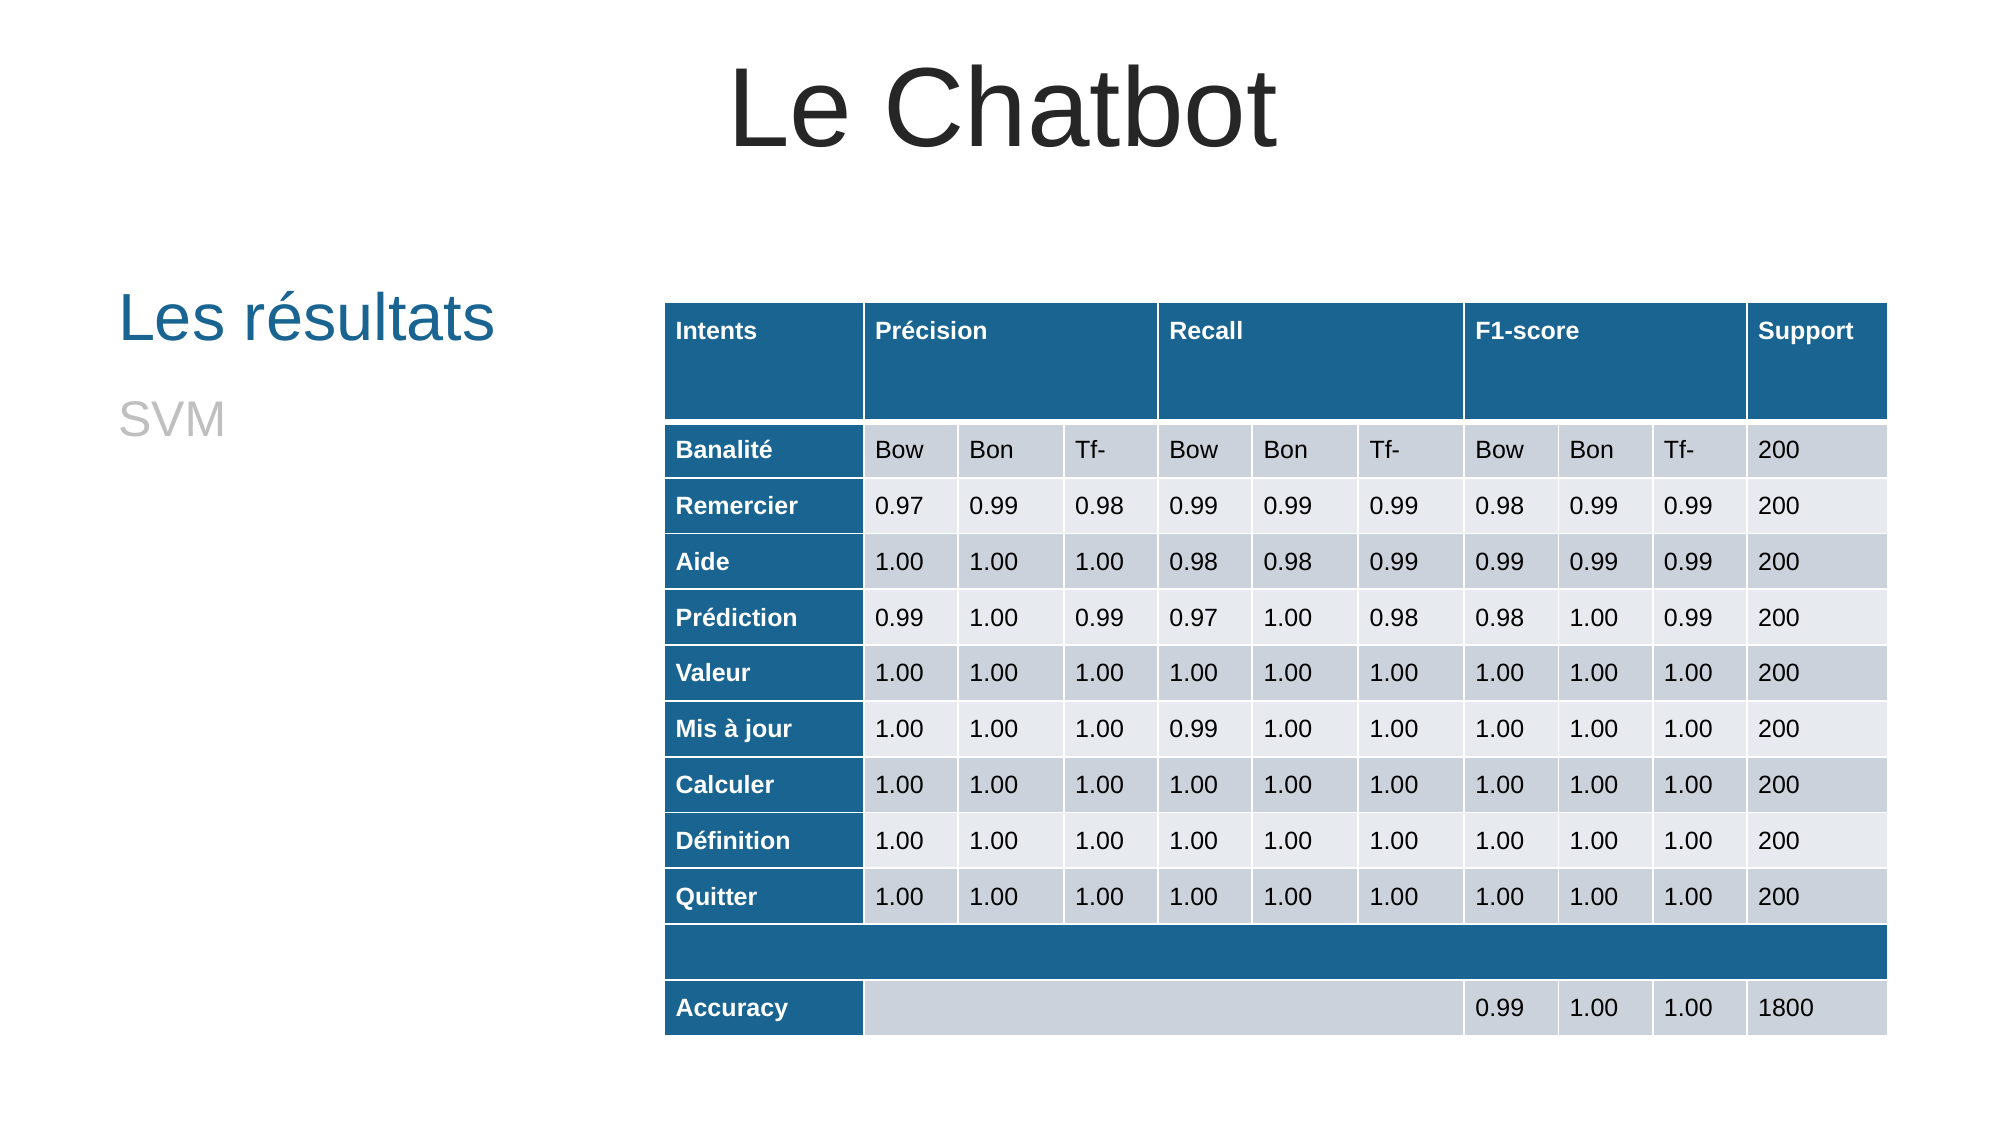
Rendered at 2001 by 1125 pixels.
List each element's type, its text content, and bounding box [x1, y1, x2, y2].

table_cell 1.00 [1559, 813, 1652, 867]
table_cell 1.00 [1253, 813, 1357, 867]
table_cell 0.99 [1654, 534, 1746, 588]
table_cell 200 [1748, 758, 1887, 812]
table_cell 0.99 [1654, 479, 1746, 533]
table_cell 1.00 [865, 869, 957, 923]
table_cell 0.98 [1253, 534, 1357, 588]
table_cell 1.00 [1559, 646, 1652, 700]
table_cell 0.99 [1559, 534, 1652, 588]
table_cell 1.00 [1559, 702, 1652, 756]
table_cell 0.99 [1159, 702, 1251, 756]
table_cell [665, 925, 1887, 979]
table_cell 0.97 [1159, 590, 1251, 644]
table_cell Quitter [665, 869, 863, 923]
table_cell 0.99 [1465, 534, 1558, 588]
table_cell Aide [665, 534, 863, 588]
table_cell 1.00 [1159, 758, 1251, 812]
table_cell 200 [1748, 646, 1887, 700]
table_cell Tf- [1359, 425, 1463, 477]
table_cell 1800 [1748, 981, 1887, 1035]
table_cell Tf- [1065, 425, 1157, 477]
table_cell [865, 981, 1463, 1035]
table_header Support [1748, 303, 1887, 419]
table_cell 1.00 [1654, 646, 1746, 700]
table_cell 1.00 [1065, 702, 1157, 756]
table_cell Bow [1159, 425, 1251, 477]
table_cell 1.00 [959, 590, 1063, 644]
table_cell Bon [959, 425, 1063, 477]
table_cell 1.00 [1253, 869, 1357, 923]
table_cell 1.00 [1465, 702, 1558, 756]
table_cell 1.00 [1654, 981, 1746, 1035]
table_cell 1.00 [1465, 869, 1558, 923]
table_cell 1.00 [1253, 702, 1357, 756]
table_cell 0.99 [1359, 479, 1463, 533]
table_cell Prédiction [665, 590, 863, 644]
table_cell 200 [1748, 590, 1887, 644]
table_cell Mis à jour [665, 702, 863, 756]
table_cell 1.00 [959, 758, 1063, 812]
table_cell 0.99 [1465, 981, 1558, 1035]
table_cell 0.99 [1359, 534, 1463, 588]
table_cell 1.00 [865, 646, 957, 700]
table_cell 1.00 [1465, 758, 1558, 812]
table_cell 1.00 [1253, 646, 1357, 700]
table_cell Bon [1559, 425, 1652, 477]
table_cell 1.00 [1159, 646, 1251, 700]
table_cell 200 [1748, 869, 1887, 923]
table_cell 0.99 [959, 479, 1063, 533]
table_cell 0.97 [865, 479, 957, 533]
table_cell 1.00 [1559, 981, 1652, 1035]
table_cell 1.00 [1065, 646, 1157, 700]
table_cell 1.00 [1359, 813, 1463, 867]
table_cell 0.98 [1359, 590, 1463, 644]
table_cell Accuracy [665, 981, 863, 1035]
table_header Intents [665, 303, 863, 419]
table_cell 1.00 [1065, 534, 1157, 588]
table_cell 1.00 [959, 702, 1063, 756]
table_cell 1.00 [1359, 646, 1463, 700]
table_cell 0.99 [1253, 479, 1357, 533]
table_cell 1.00 [1359, 869, 1463, 923]
table_cell 0.99 [1559, 479, 1652, 533]
table_cell 1.00 [1359, 758, 1463, 812]
table_cell 1.00 [1159, 869, 1251, 923]
table_cell 1.00 [959, 869, 1063, 923]
table_cell 0.98 [1465, 479, 1558, 533]
table_cell 1.00 [1159, 813, 1251, 867]
table_cell 1.00 [865, 758, 957, 812]
table_cell 200 [1748, 702, 1887, 756]
table_cell 1.00 [1559, 758, 1652, 812]
table_cell 1.00 [959, 534, 1063, 588]
table_cell 1.00 [959, 646, 1063, 700]
table_cell 0.98 [1065, 479, 1157, 533]
table_cell 1.00 [1654, 702, 1746, 756]
table_cell 1.00 [1559, 869, 1652, 923]
table_cell 1.00 [1654, 813, 1746, 867]
text_box SVM [112, 385, 614, 446]
table_cell 0.99 [1065, 590, 1157, 644]
table_cell Bow [1465, 425, 1558, 477]
table_cell 1.00 [865, 813, 957, 867]
table_cell 1.00 [865, 534, 957, 588]
table_cell 0.98 [1465, 590, 1558, 644]
table_cell 1.00 [1065, 813, 1157, 867]
table_cell 200 [1748, 479, 1887, 533]
table_cell Définition [665, 813, 863, 867]
table_cell 1.00 [959, 813, 1063, 867]
table_cell 0.99 [1654, 590, 1746, 644]
table_cell Bow [865, 425, 957, 477]
text_box Les résultats [112, 273, 614, 355]
table_cell Banalité [665, 425, 863, 477]
table_cell 1.00 [1465, 646, 1558, 700]
table_cell 200 [1748, 534, 1887, 588]
table_cell 0.99 [1159, 479, 1251, 533]
table_cell 200 [1748, 425, 1887, 477]
table_cell 1.00 [1654, 869, 1746, 923]
table_cell 1.00 [1065, 869, 1157, 923]
table_cell 1.00 [1465, 813, 1558, 867]
table_header Recall [1159, 303, 1463, 419]
list Le Chatbot [53, 50, 1952, 169]
table_cell Calculer [665, 758, 863, 812]
table_cell 1.00 [1559, 590, 1652, 644]
table_cell 200 [1748, 813, 1887, 867]
table_cell 1.00 [1253, 590, 1357, 644]
table_cell 1.00 [865, 702, 957, 756]
table_cell 1.00 [1065, 758, 1157, 812]
table_cell 0.98 [1159, 534, 1251, 588]
table_cell 1.00 [1654, 758, 1746, 812]
table_cell 1.00 [1359, 702, 1463, 756]
table_header Précision [865, 303, 1157, 419]
table_cell Bon [1253, 425, 1357, 477]
table_cell 0.99 [865, 590, 957, 644]
table_cell 1.00 [1253, 758, 1357, 812]
table_cell Valeur [665, 646, 863, 700]
table_header F1-score [1465, 303, 1746, 419]
table_cell Tf- [1654, 425, 1746, 477]
table_cell Remercier [665, 479, 863, 533]
